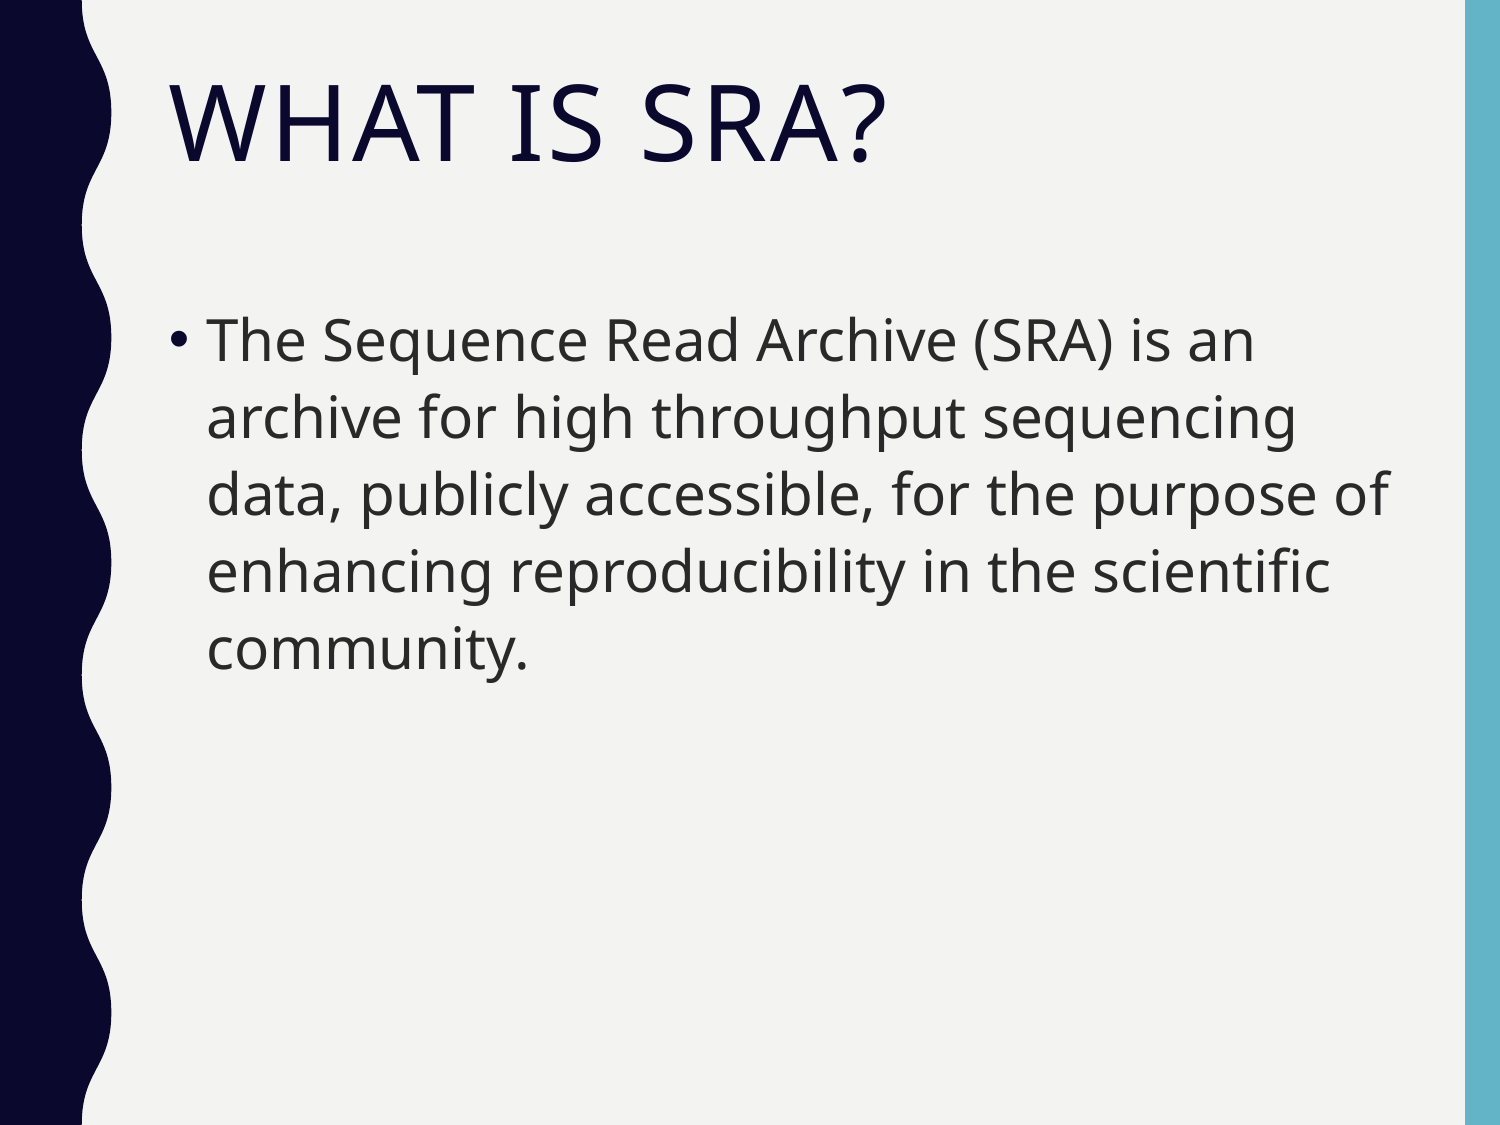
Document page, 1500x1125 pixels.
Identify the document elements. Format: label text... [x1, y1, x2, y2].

title What is SRA? [154, 62, 1407, 288]
list The Sequence Read Archive (SRA) is an archive for high throughput sequencing data, publicly accessible, for the purpose of enhancing reproducibility in the scientific community. [154, 288, 1407, 965]
